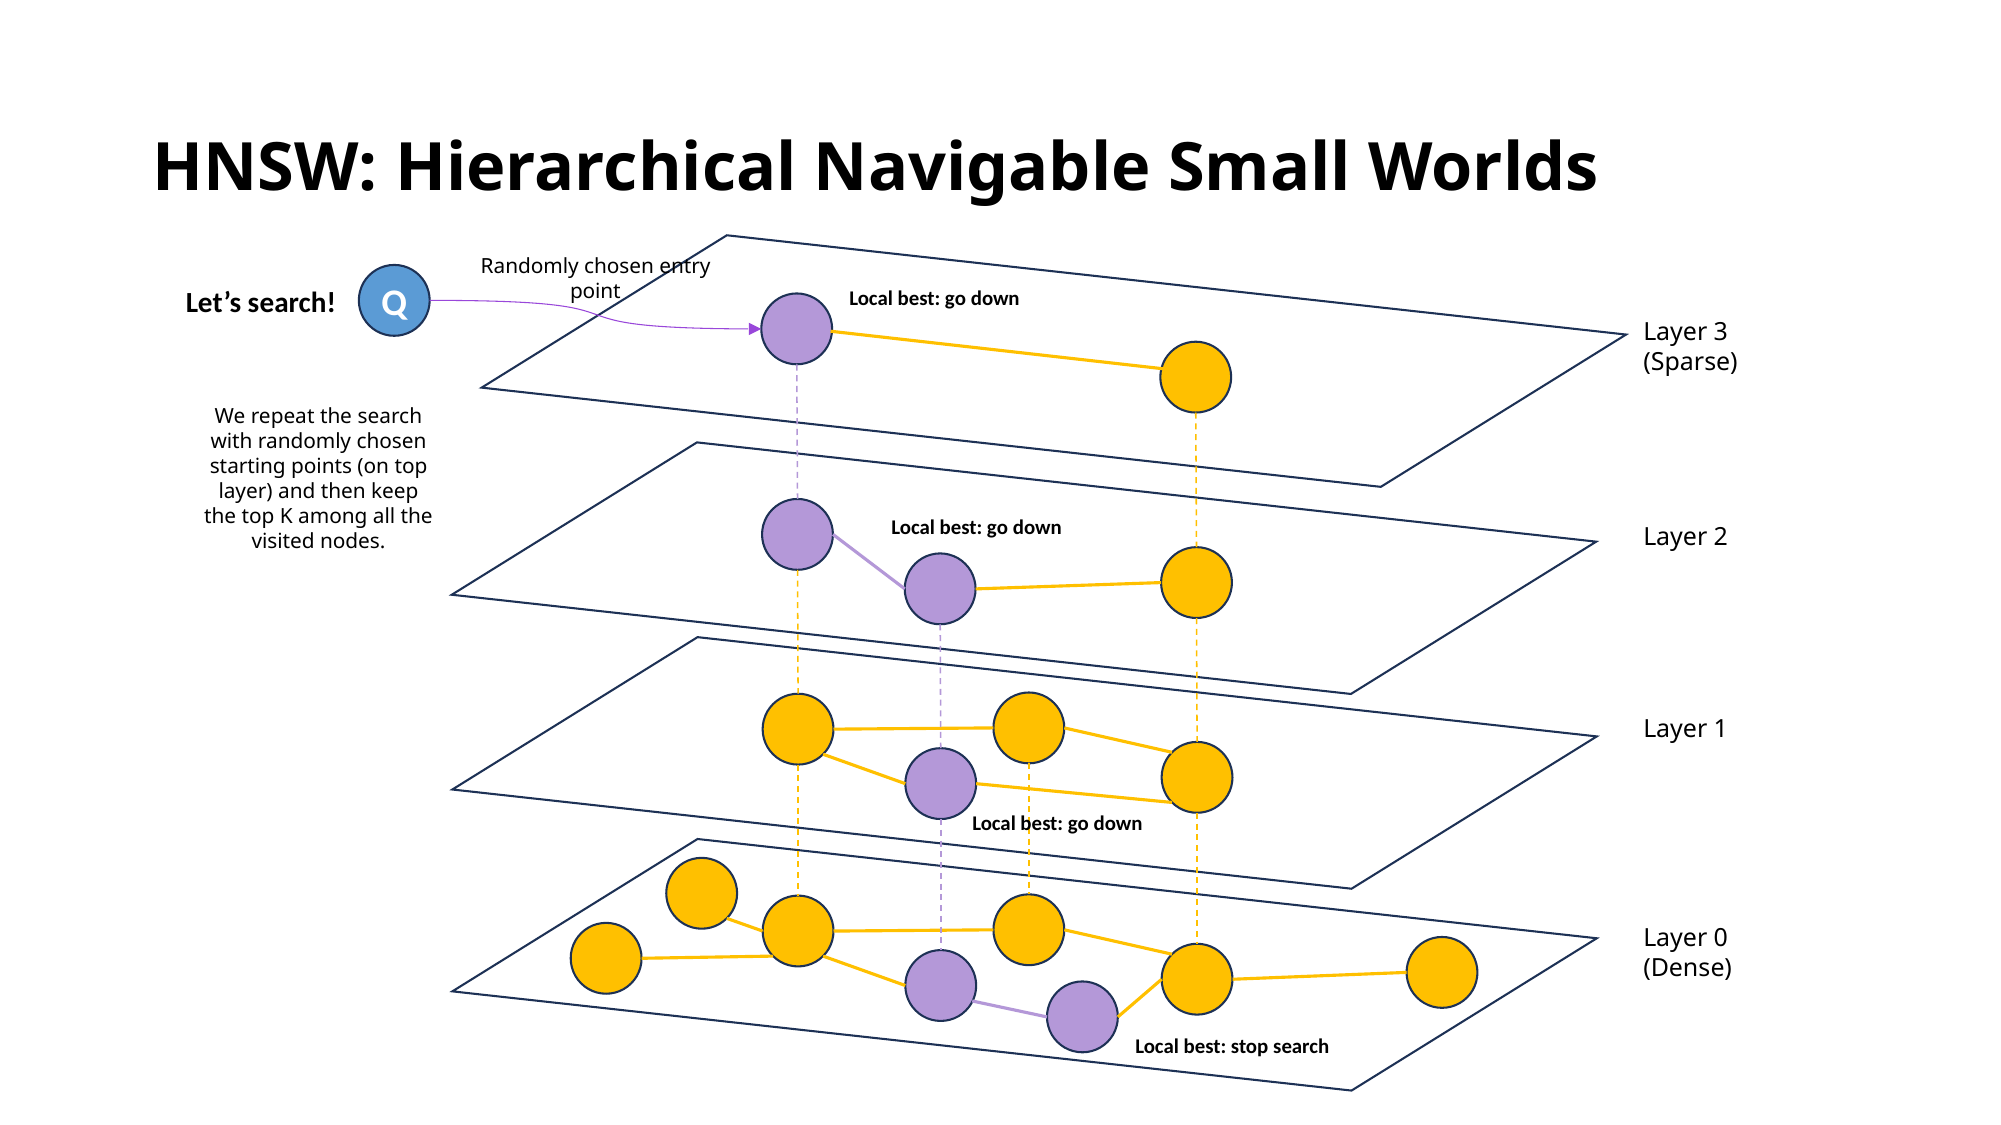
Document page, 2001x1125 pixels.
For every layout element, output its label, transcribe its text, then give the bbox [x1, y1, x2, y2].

title HNSW: Hierarchical Navigable Small Worlds [137, 59, 1863, 278]
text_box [165, 257, 1835, 1065]
